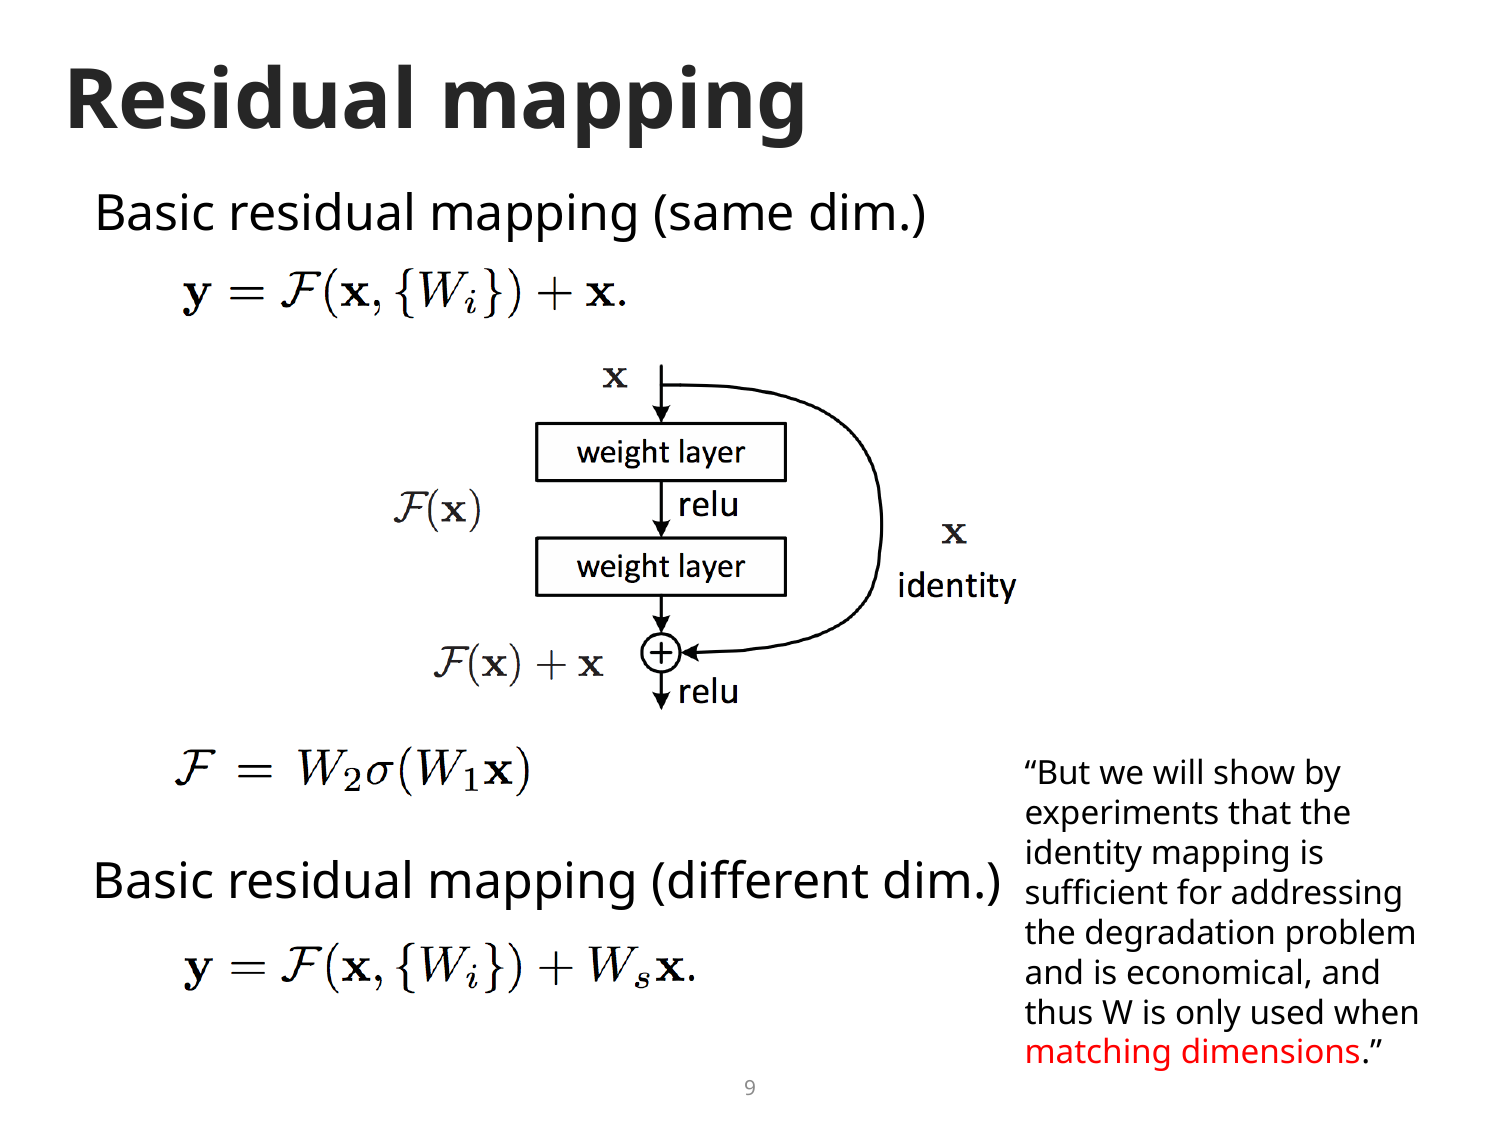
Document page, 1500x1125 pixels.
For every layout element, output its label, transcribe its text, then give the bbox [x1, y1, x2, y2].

text_box Basic residual mapping (same dim.) [79, 172, 943, 248]
picture [359, 337, 1058, 718]
picture [164, 734, 537, 812]
picture [159, 929, 715, 1008]
title Residual mapping [48, 41, 1456, 149]
slide_number 9 [575, 1058, 925, 1119]
picture [165, 243, 649, 335]
text_box “But we will show by experiments that the identity mapping is sufficient for addressing the degradation problem and is economical, and thus W is only used when matching dimensions.” [1009, 743, 1439, 1078]
text_box Basic residual mapping (different dim.) [77, 841, 1009, 916]
